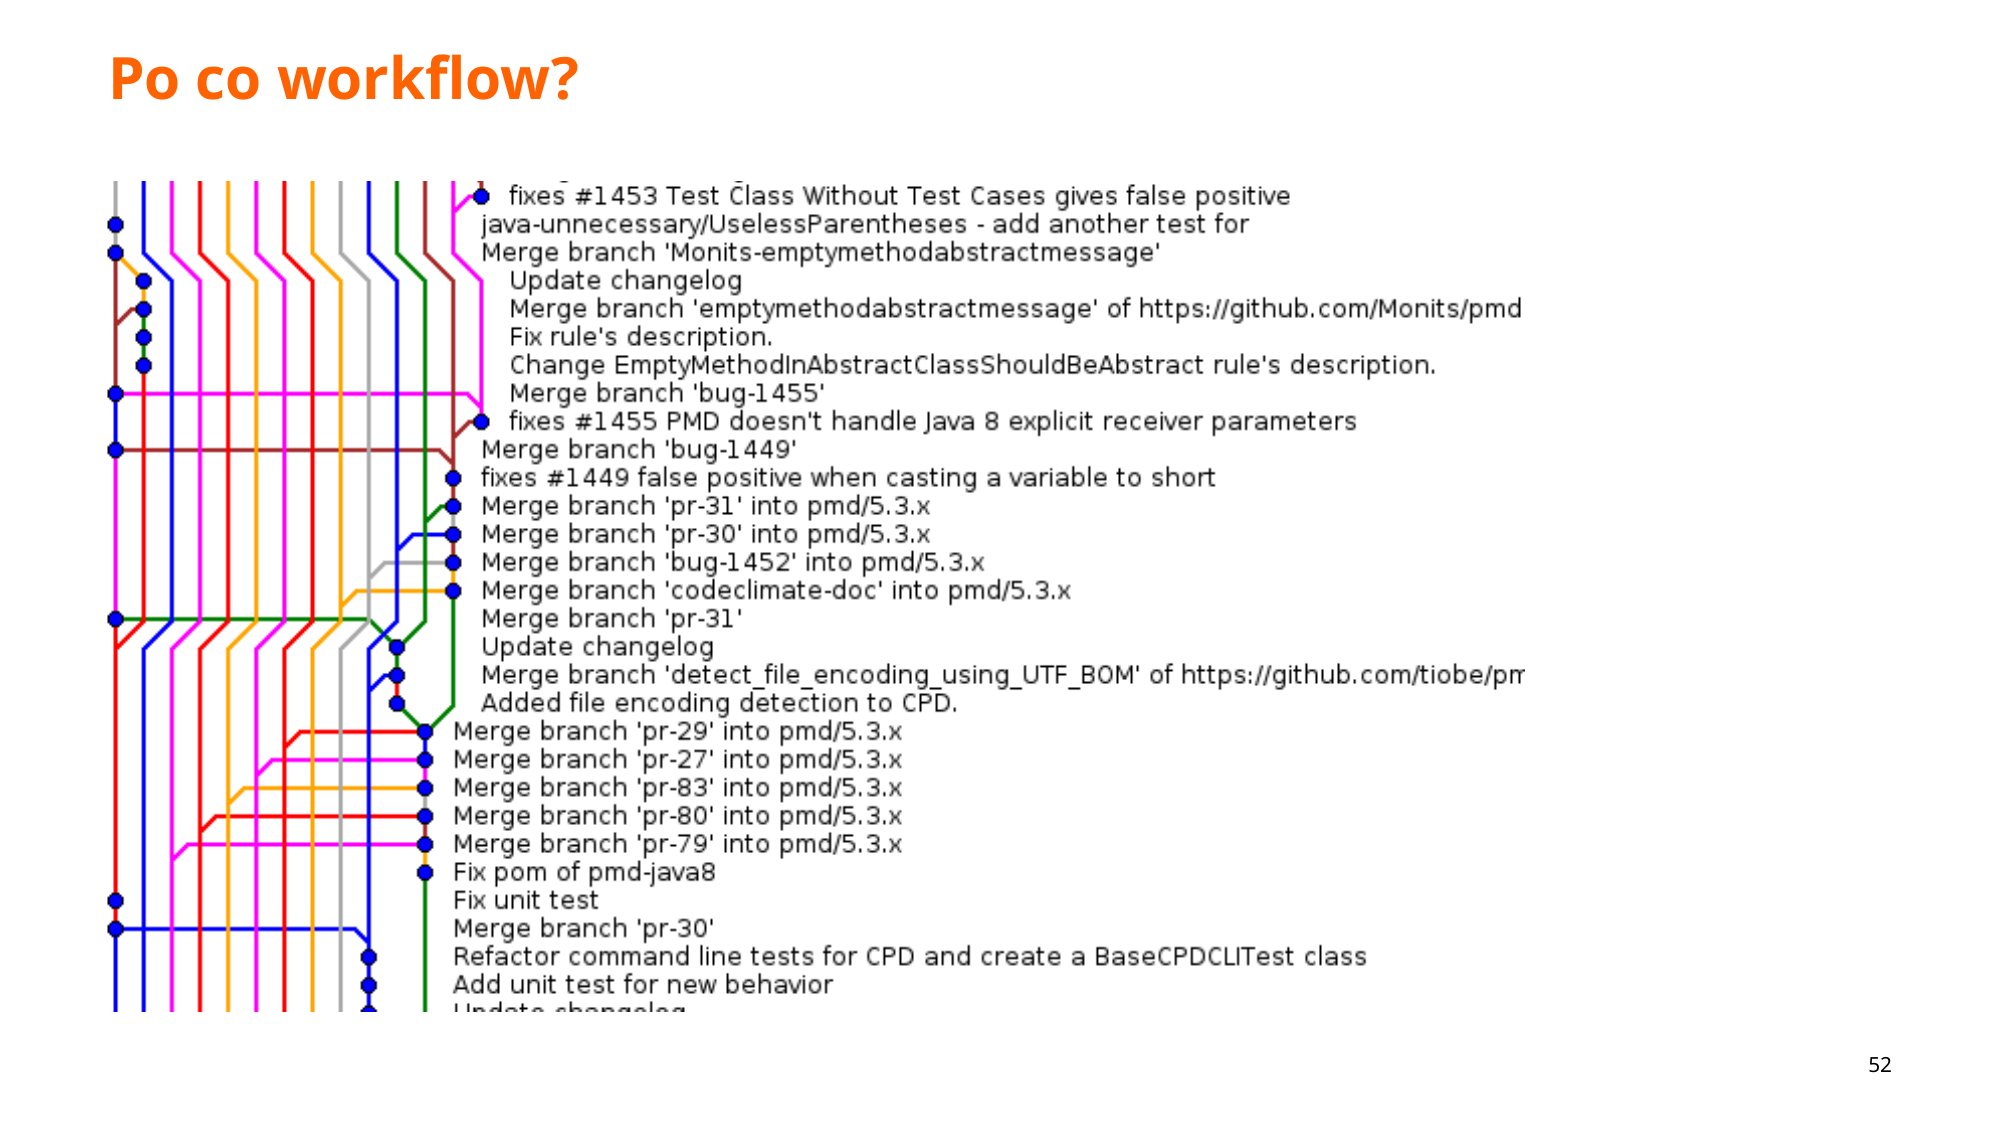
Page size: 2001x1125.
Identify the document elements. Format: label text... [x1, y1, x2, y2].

title Po co workflow? [108, 53, 1893, 188]
picture [100, 181, 1525, 1012]
slide_number 52 [1810, 1050, 1892, 1082]
